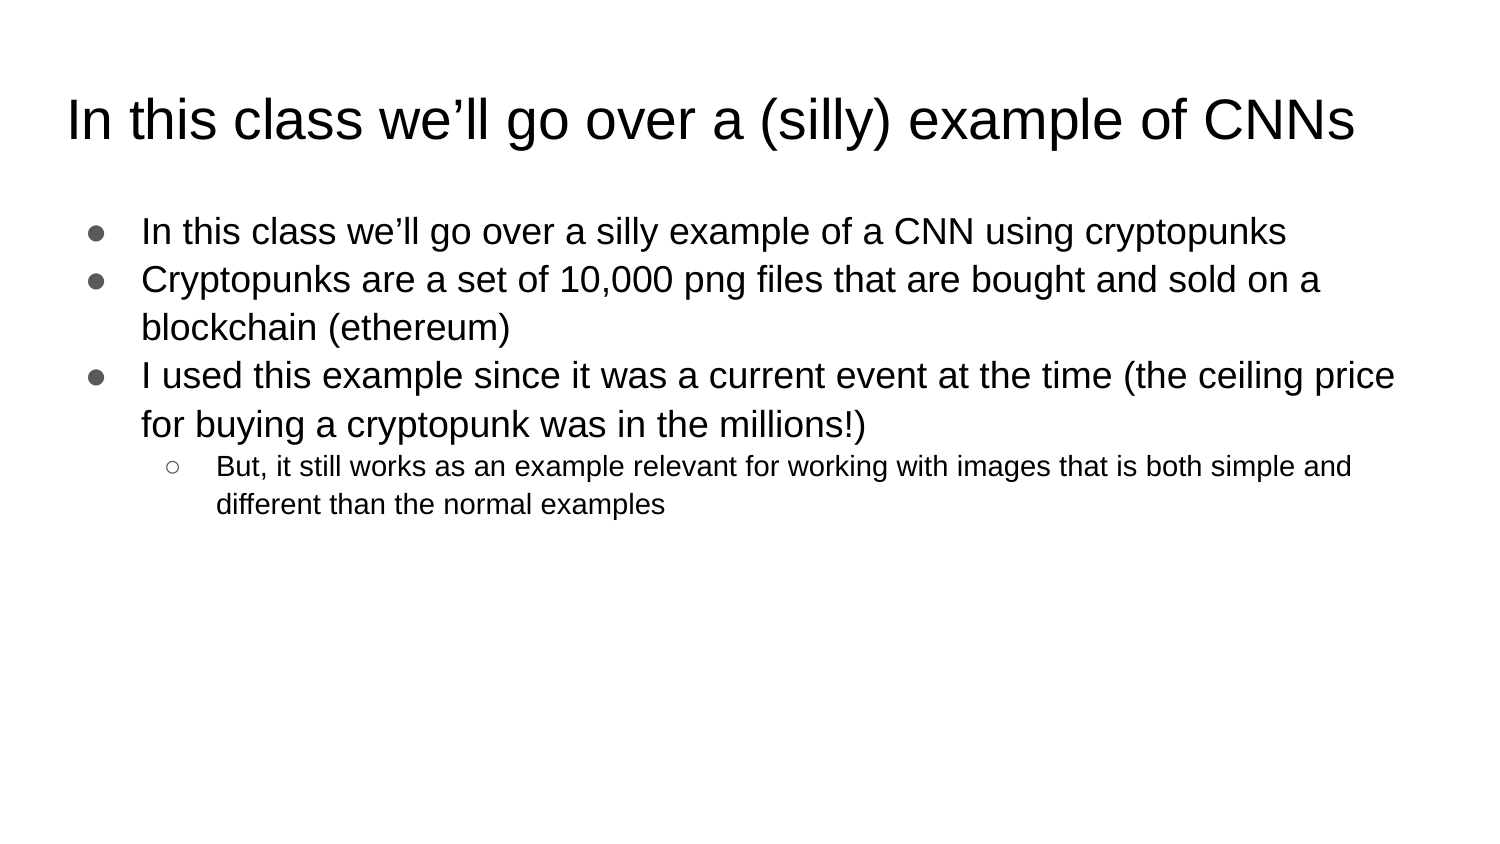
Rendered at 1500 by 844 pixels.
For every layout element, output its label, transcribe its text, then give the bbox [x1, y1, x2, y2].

list In this class we’ll go over a silly example of a CNN using cryptopunks Cryptopunks are a set of 10,000 png files that are bought and sold on a blockchain (ethereum) I used this example since it was a current event at the time (the ceiling price for buying a cryptopunk was in the millions!) But, it still works as an example relevant for working with images that is both simple and different than the normal examples [51, 189, 1449, 750]
title In this class we’ll go over a (silly) example of CNNs [51, 72, 1449, 167]
